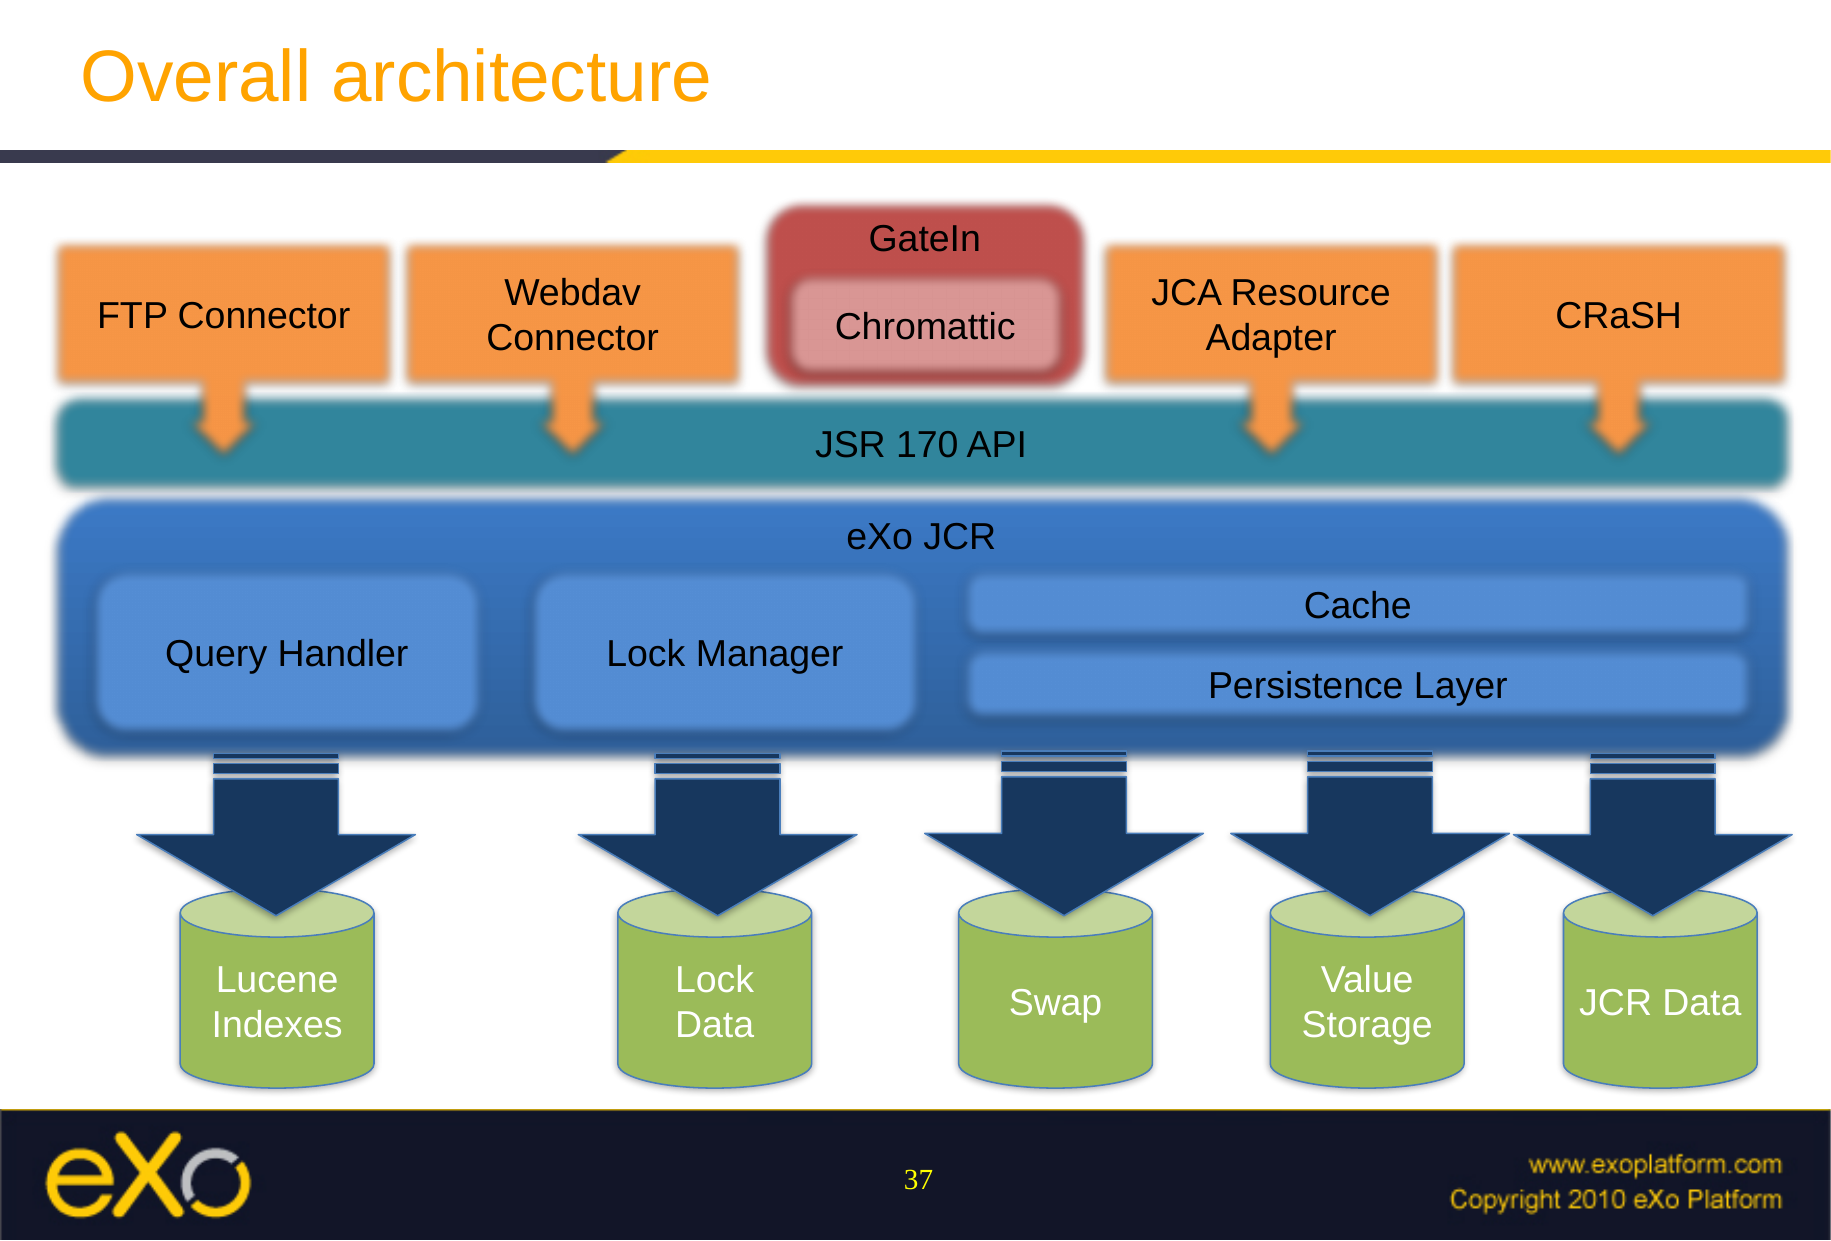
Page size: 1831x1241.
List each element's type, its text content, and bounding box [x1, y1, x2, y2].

text_box [1307, 761, 1433, 772]
text_box [1512, 777, 1793, 917]
text_box [135, 777, 417, 917]
text_box JSR 170 API [66, 408, 1778, 477]
text_box FTP Connector [67, 253, 381, 442]
text_box Chromattic [798, 285, 1053, 364]
text_box Lock Data [617, 892, 813, 1089]
text_box [213, 763, 339, 774]
text_box CRaSH [1462, 253, 1776, 442]
text_box eXo JCR [67, 508, 1778, 746]
text_box [1001, 761, 1127, 772]
text_box [213, 753, 339, 759]
text_box Query Handler [103, 579, 472, 724]
picture [0, 150, 1831, 163]
text_box Cache [974, 580, 1742, 626]
text_box Overall architecture [80, 41, 1751, 117]
text_box Lock Manager [541, 579, 910, 724]
text_box [1590, 763, 1716, 774]
text_box [1230, 775, 1511, 917]
picture [0, 1109, 1831, 1240]
text_box Lucene Indexes [179, 892, 375, 1089]
text_box GateIn [776, 213, 1075, 368]
text_box [1590, 753, 1716, 759]
text_box [577, 777, 858, 917]
text_box [654, 763, 781, 774]
text_box Swap [957, 891, 1154, 1089]
text_box [924, 775, 1205, 917]
text_box Value Storage [1269, 892, 1465, 1089]
text_box JCR Data [1562, 891, 1758, 1089]
text_box Webdav Connector [416, 253, 730, 442]
text_box Persistence Layer [974, 658, 1741, 708]
text_box [1001, 750, 1127, 757]
text_box JCA Resource Adapter [1115, 253, 1429, 442]
text_box [1307, 750, 1433, 757]
text_box [654, 753, 781, 759]
